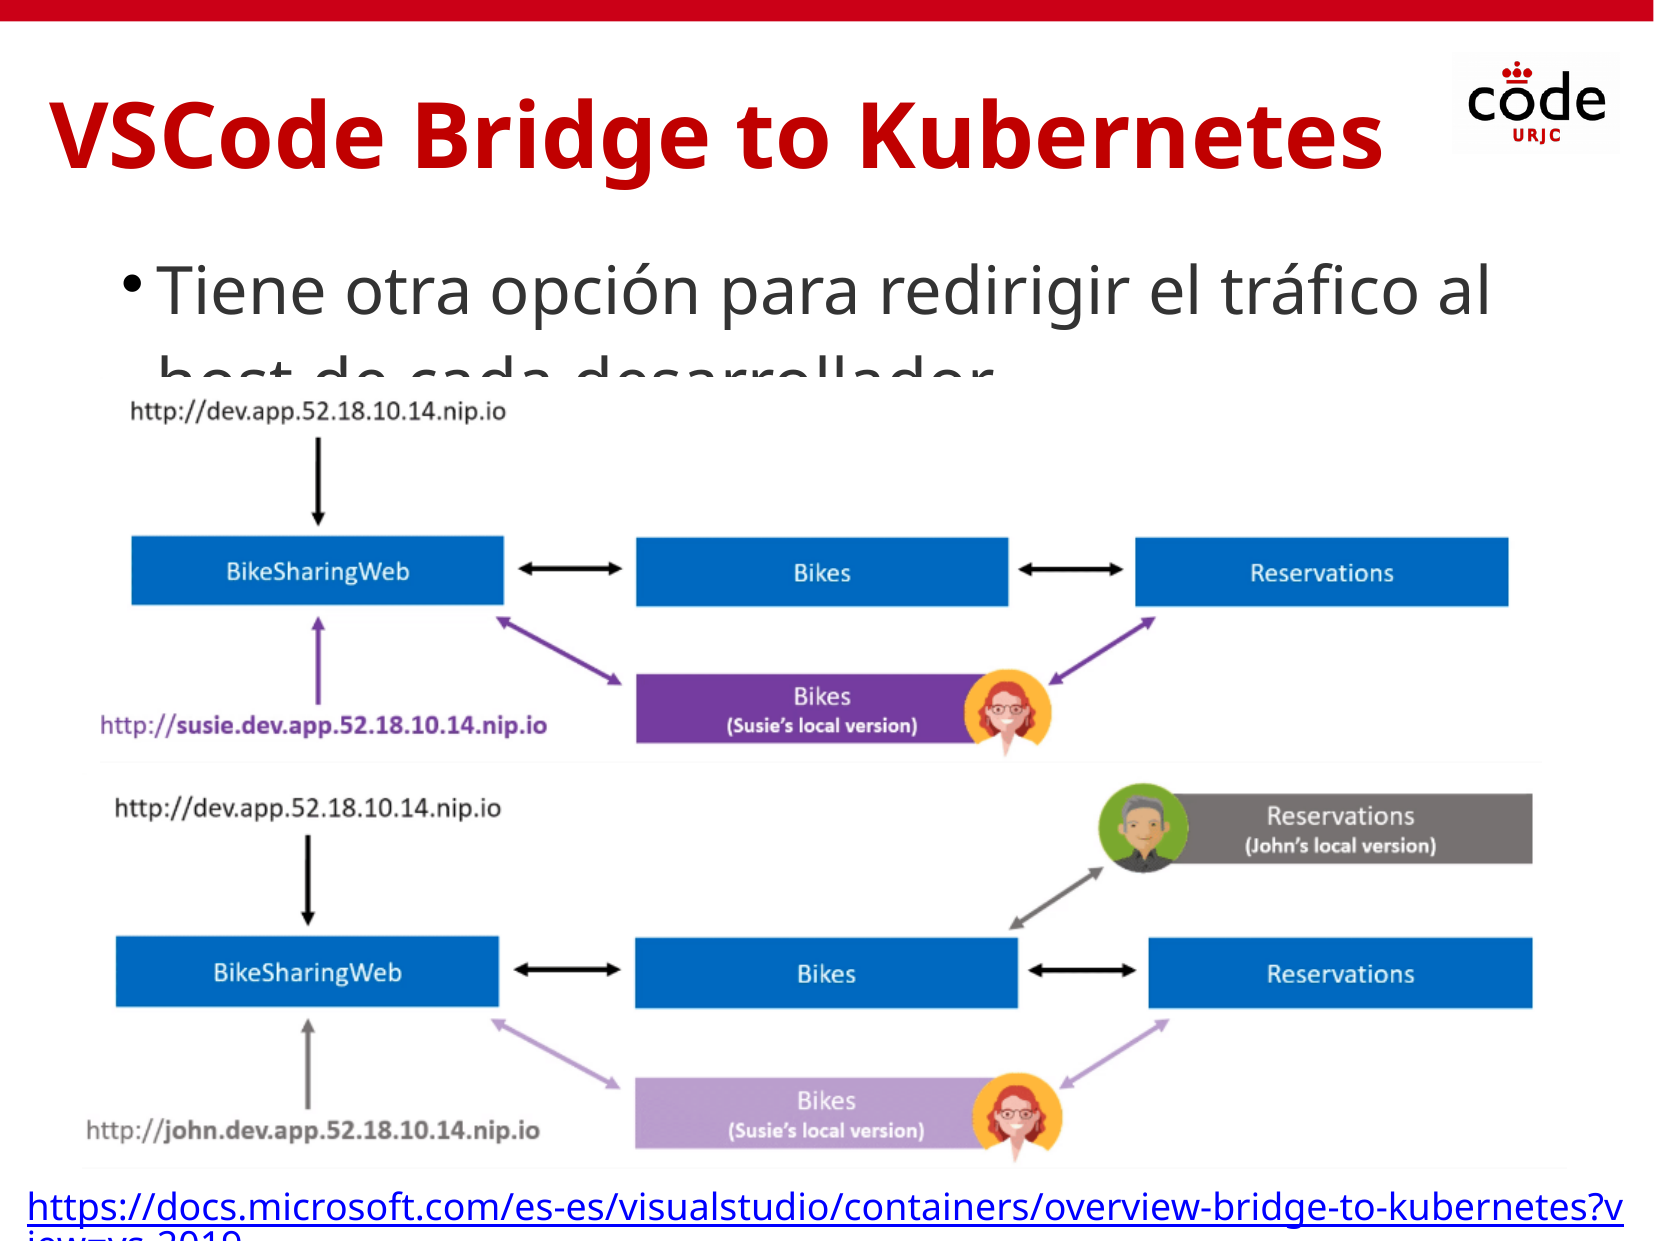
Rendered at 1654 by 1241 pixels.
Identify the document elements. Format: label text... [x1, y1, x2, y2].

picture [1452, 52, 1620, 154]
text_box Tiene otra opción para redirigir el tráfico al host de cada desarrollador [85, 235, 1574, 1012]
text_box VSCode Bridge to Kubernetes [34, 62, 1437, 126]
picture [100, 377, 1542, 763]
picture [82, 773, 1567, 1170]
text_box https://docs.microsoft.com/es-es/visualstudio/containers/overview-bridge-to-kubernetes?view=vs-2019 [11, 1176, 1641, 1229]
